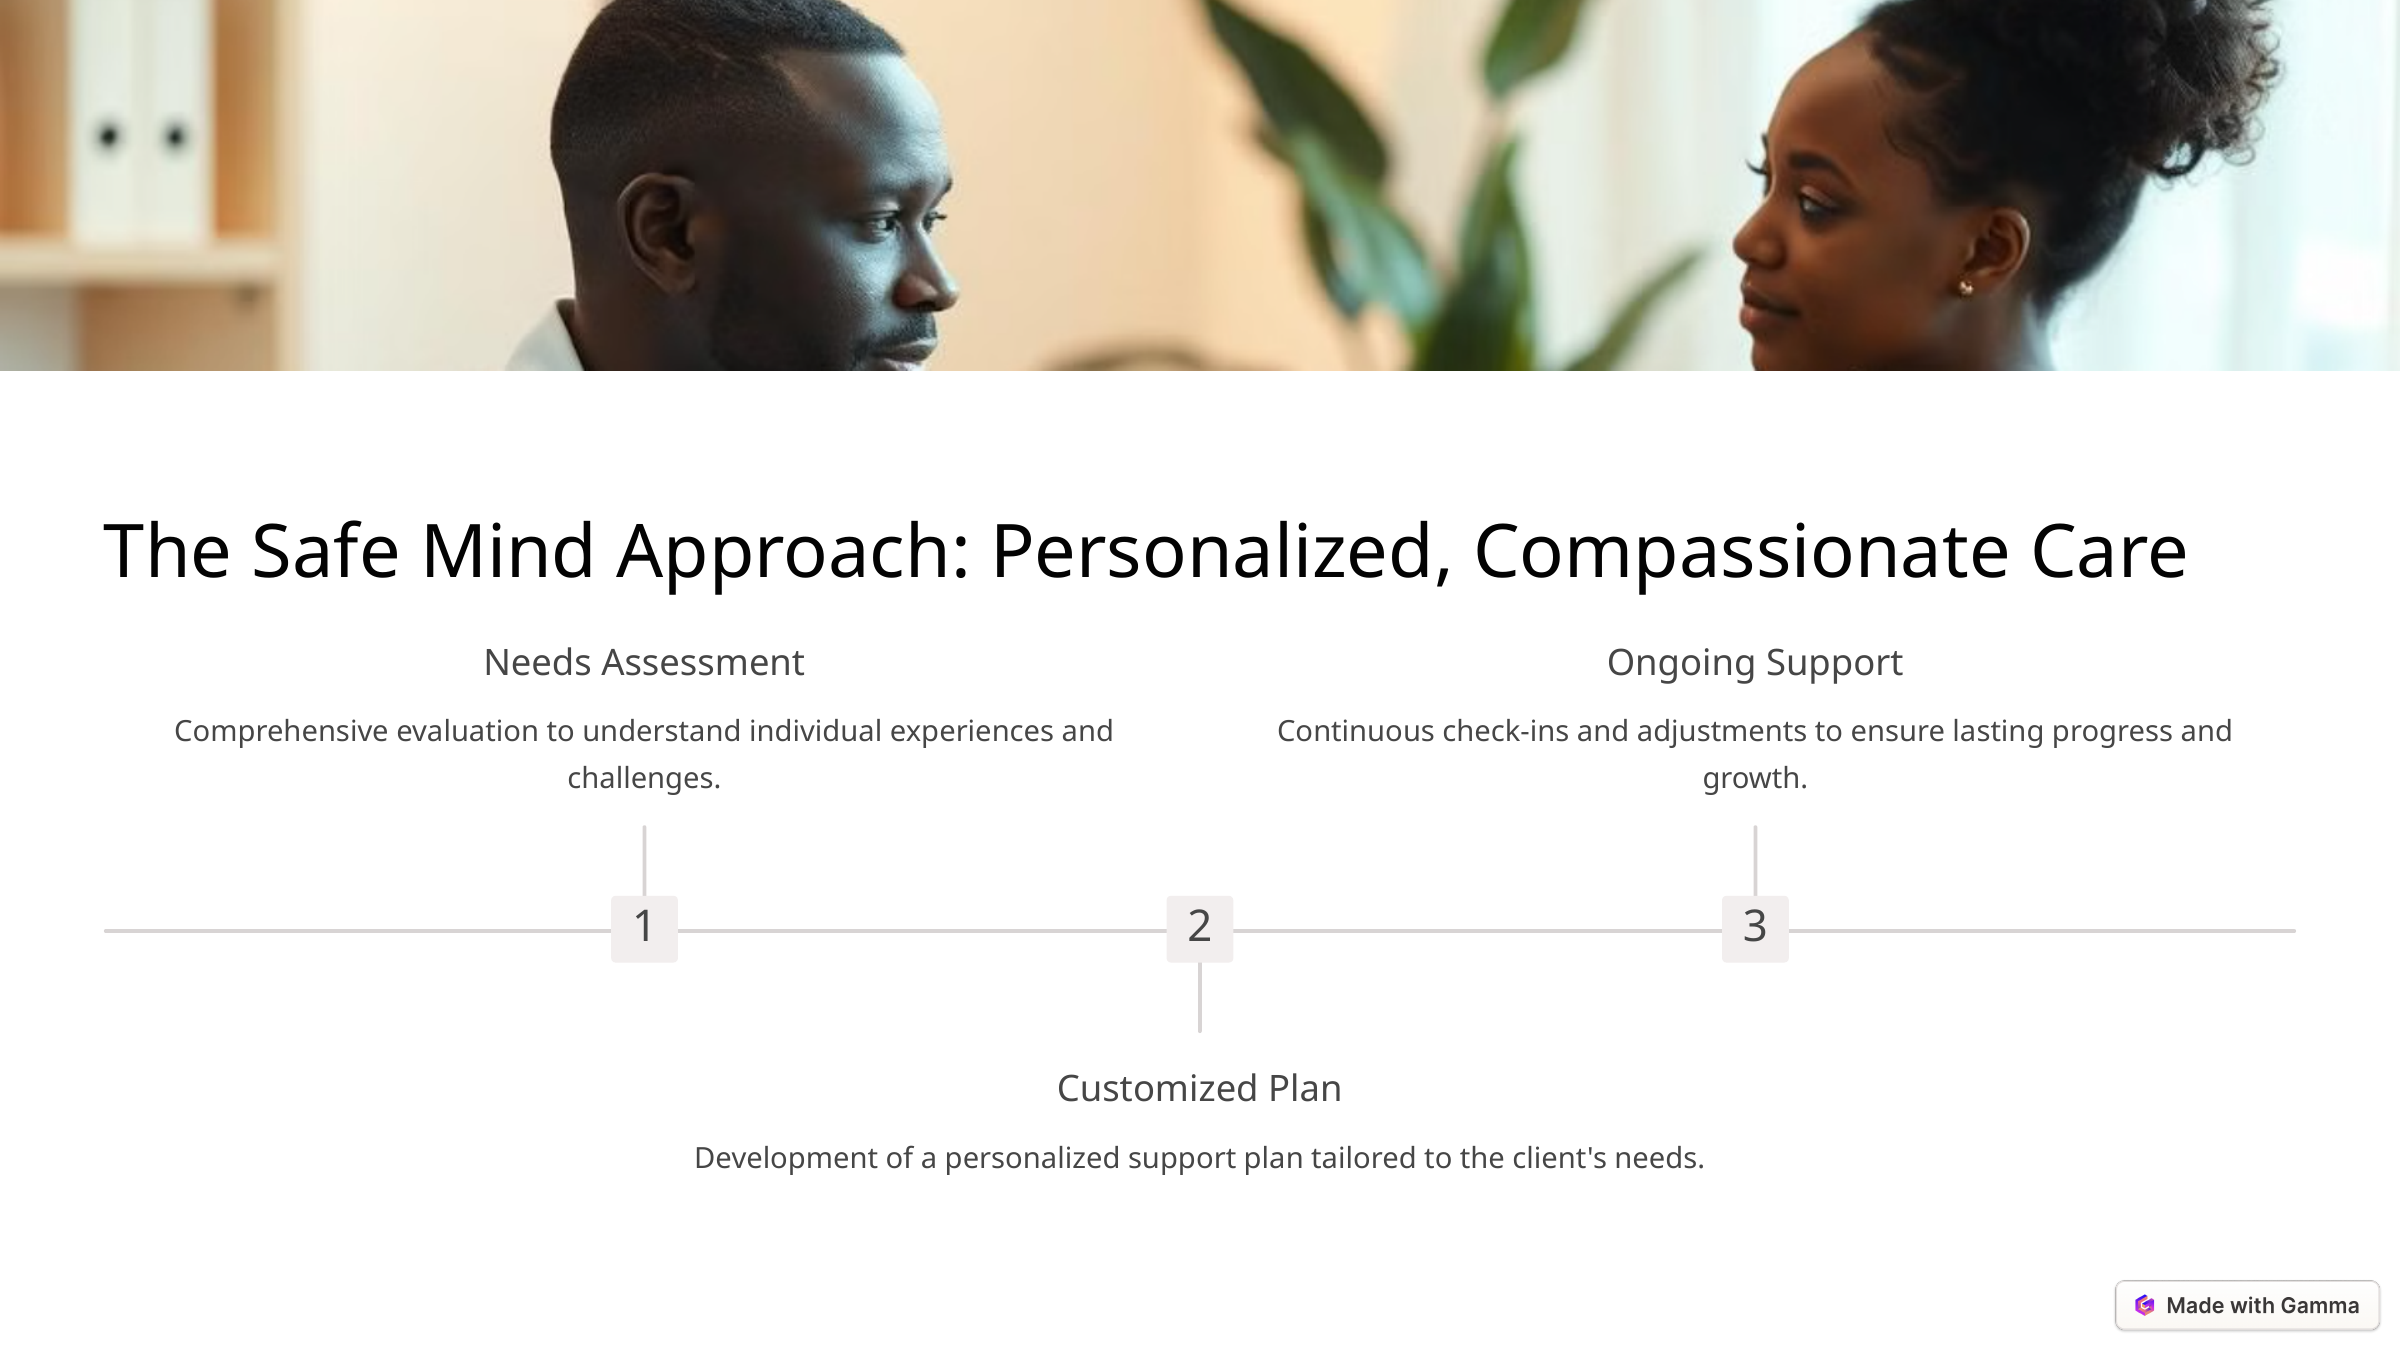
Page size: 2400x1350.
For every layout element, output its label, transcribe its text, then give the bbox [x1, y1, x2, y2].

text_box Development of a personalized support plan tailored to the client's needs. [688, 1127, 1711, 1222]
text_box Customized Plan [1014, 1062, 1386, 1110]
text_box [1753, 825, 1758, 895]
text_box [1722, 895, 1789, 963]
text_box 1 [636, 906, 653, 952]
text_box [1198, 963, 1202, 1034]
text_box Comprehensive evaluation to understand individual experiences and challenges. [133, 700, 1156, 796]
picture [0, 0, 2400, 372]
text_box [611, 895, 678, 963]
text_box [642, 825, 647, 895]
text_box [103, 929, 611, 933]
text_box Ongoing Support [1569, 636, 1941, 683]
text_box [1789, 929, 2297, 933]
text_box [1234, 929, 1722, 933]
text_box 2 [1187, 906, 1213, 952]
text_box [1166, 895, 1234, 963]
text_box The Safe Mind Approach: Personalized, Compassionate Care [103, 499, 2250, 592]
text_box 3 [1742, 906, 1769, 952]
picture [2106, 1271, 2389, 1339]
text_box [678, 929, 1166, 933]
text_box Needs Assessment [458, 636, 830, 683]
text_box Continuous check-ins and adjustments to ensure lasting progress and growth. [1244, 700, 2267, 796]
